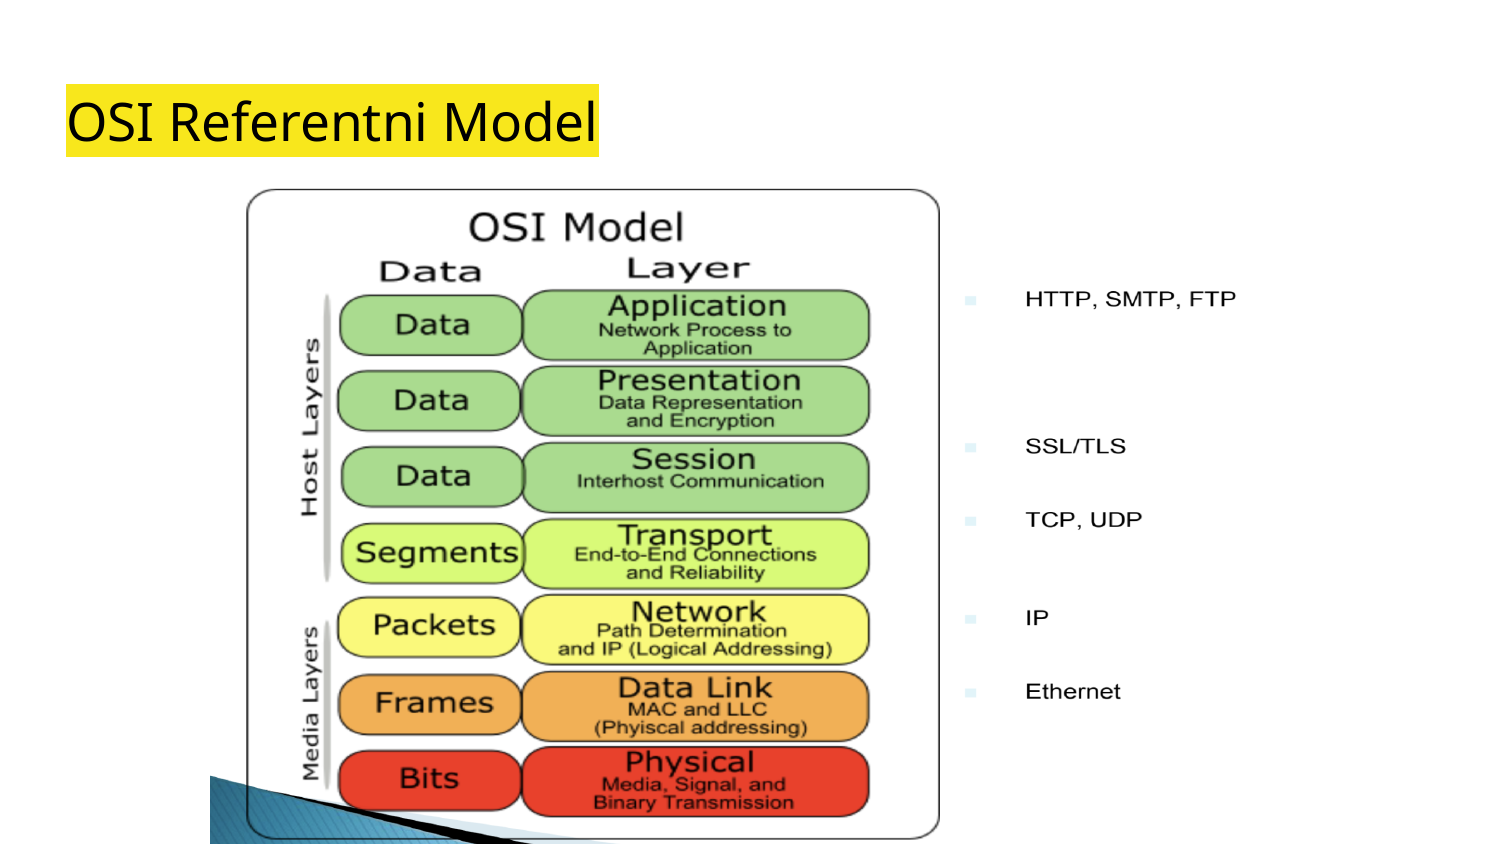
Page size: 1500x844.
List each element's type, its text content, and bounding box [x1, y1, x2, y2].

title OSI Referentni Model [51, 72, 1449, 167]
picture [210, 158, 1290, 844]
